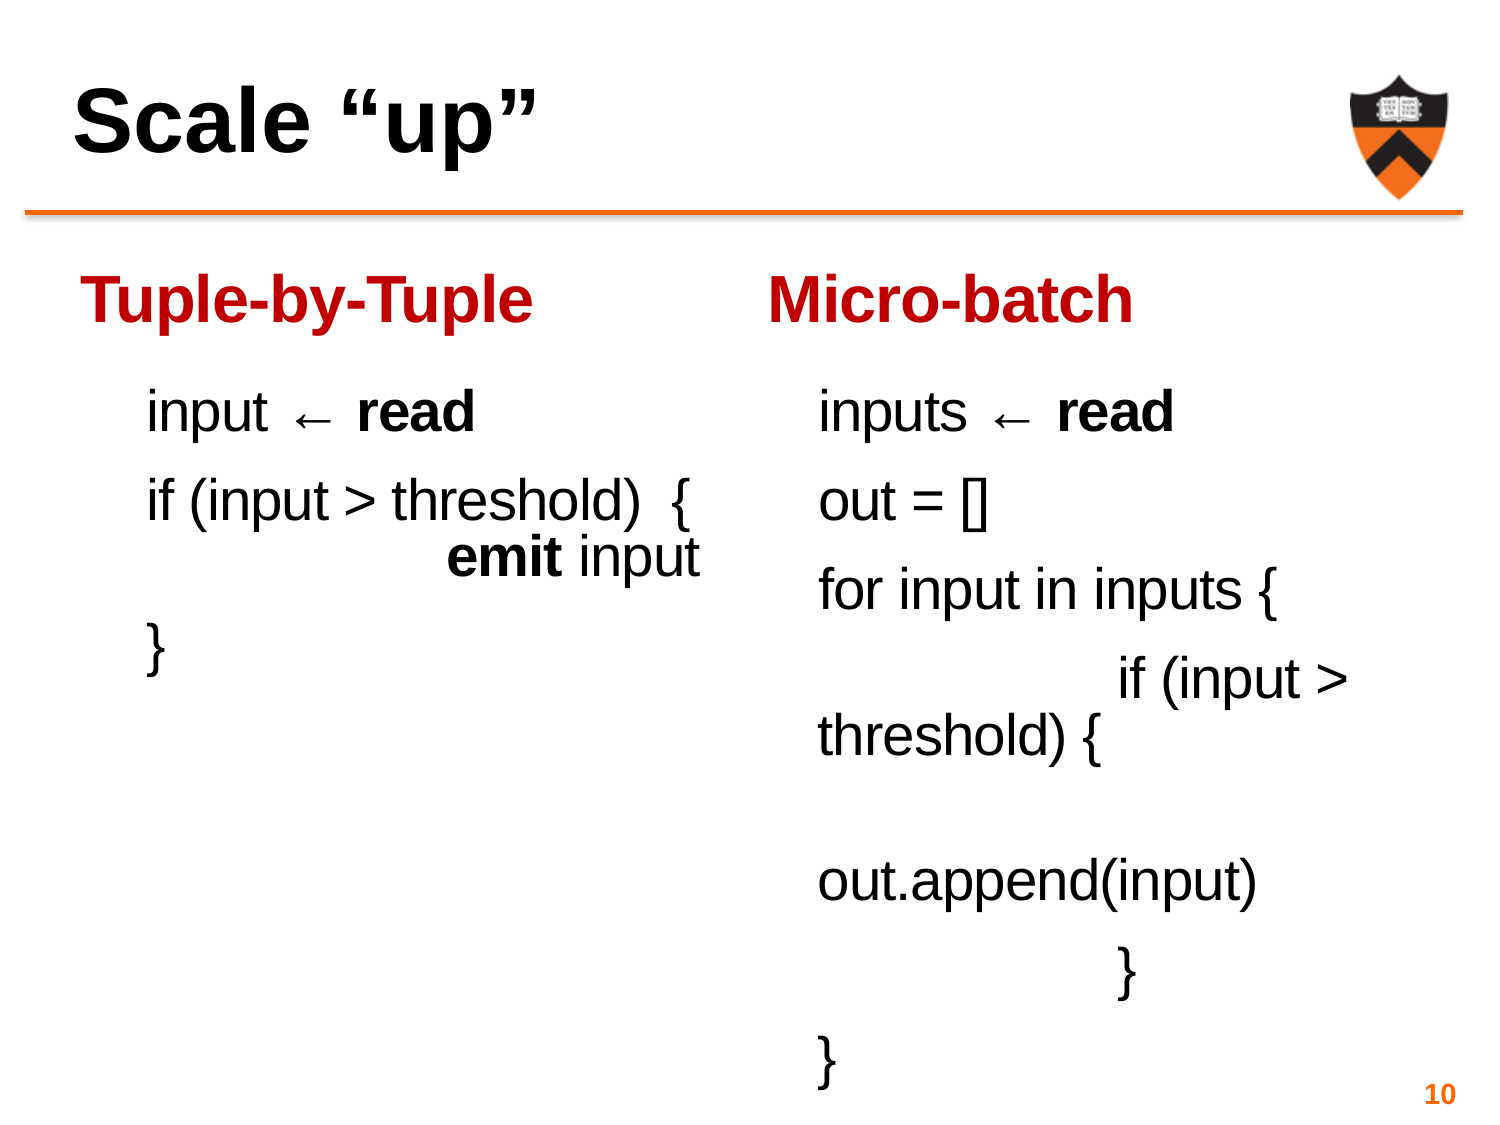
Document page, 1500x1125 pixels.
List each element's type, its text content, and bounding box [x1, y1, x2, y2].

list inputs ← read out = [] for input in inputs { if (input > threshold) { out.append(input) } } emit out [745, 380, 1485, 1029]
title Scale “up” [57, 2, 1463, 178]
list Tuple-by-Tuple [74, 235, 738, 342]
list Micro-batch [761, 235, 1426, 342]
picture [1350, 178, 1463, 201]
slide_number 10 [1112, 1074, 1463, 1110]
list input ← read if (input > threshold) { emit input } [74, 380, 738, 1029]
